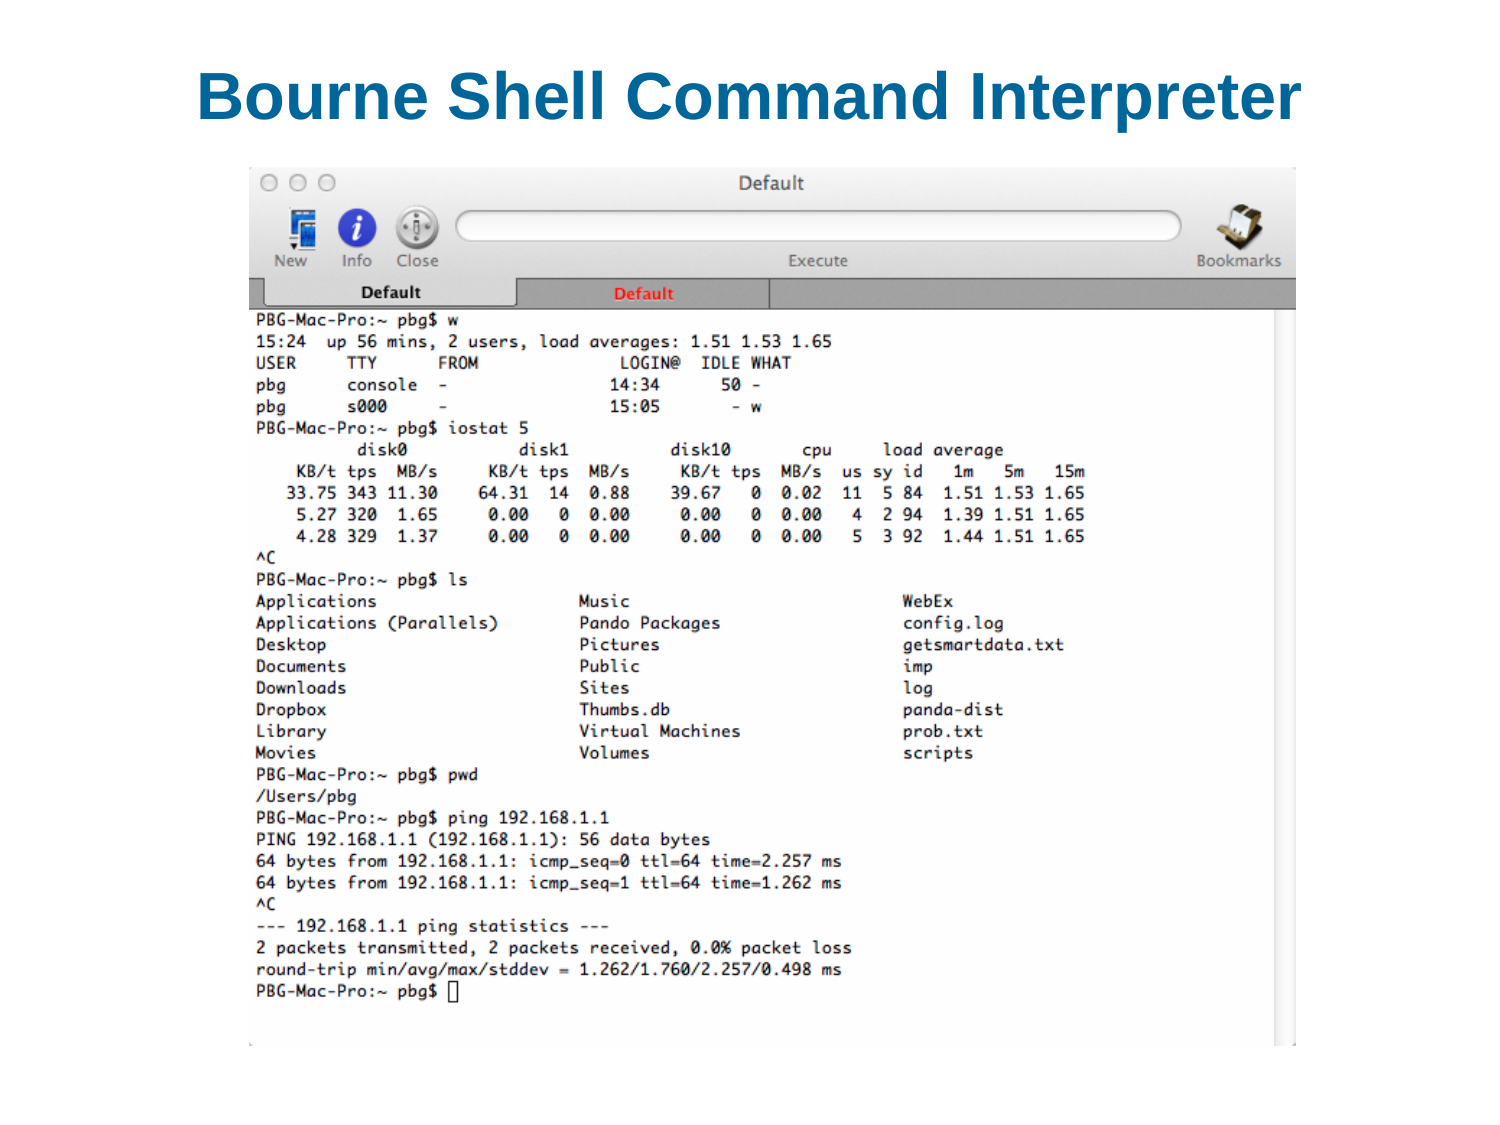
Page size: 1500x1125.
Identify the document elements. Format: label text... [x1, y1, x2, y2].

picture [249, 166, 1296, 1046]
title Bourne Shell Command Interpreter [74, 45, 1426, 141]
